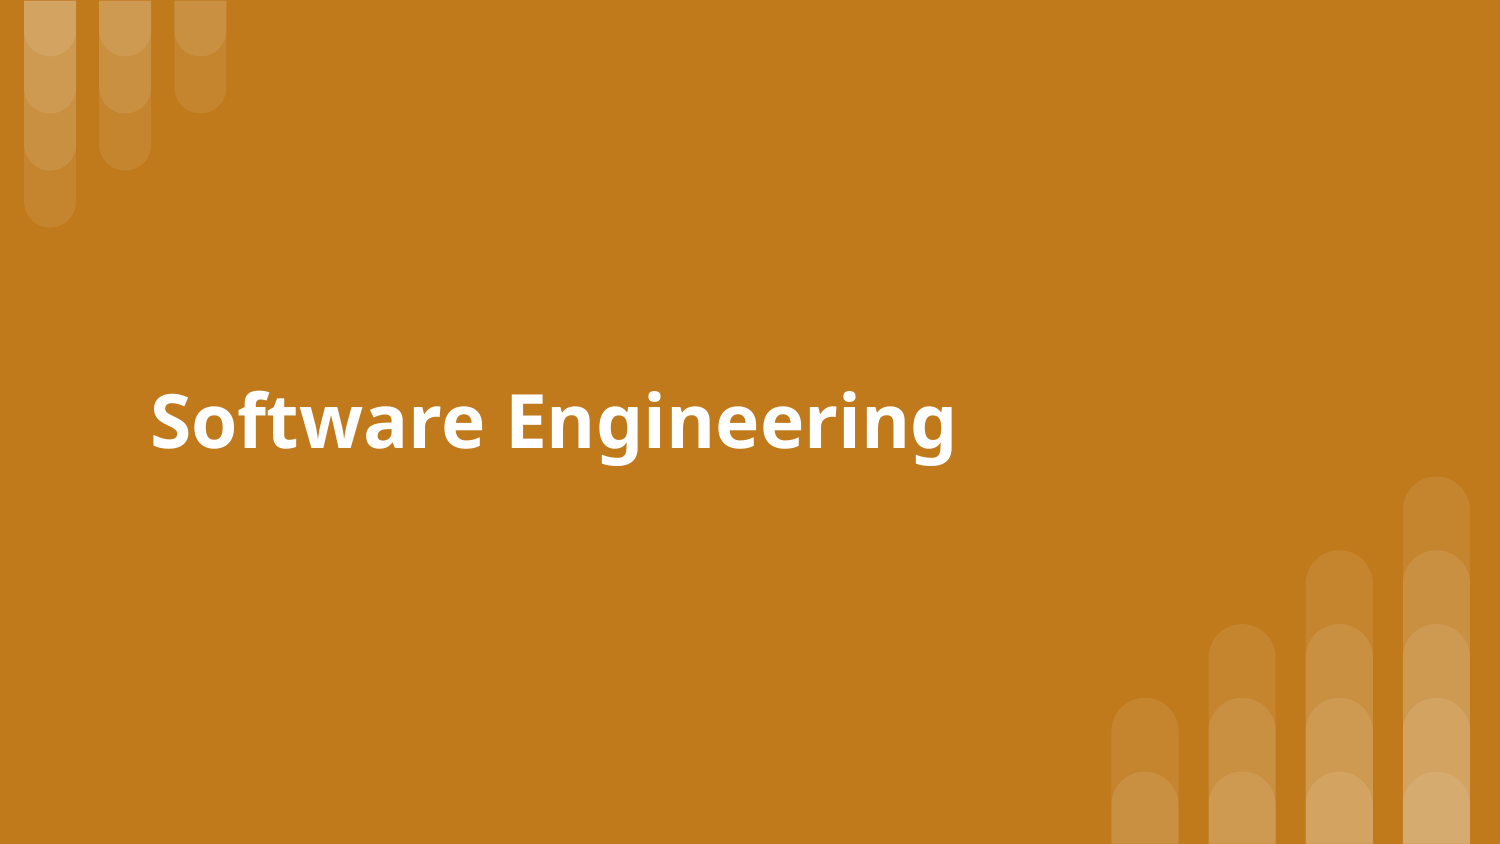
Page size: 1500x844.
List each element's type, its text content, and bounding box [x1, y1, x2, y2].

title Software Engineering [135, 264, 1097, 572]
